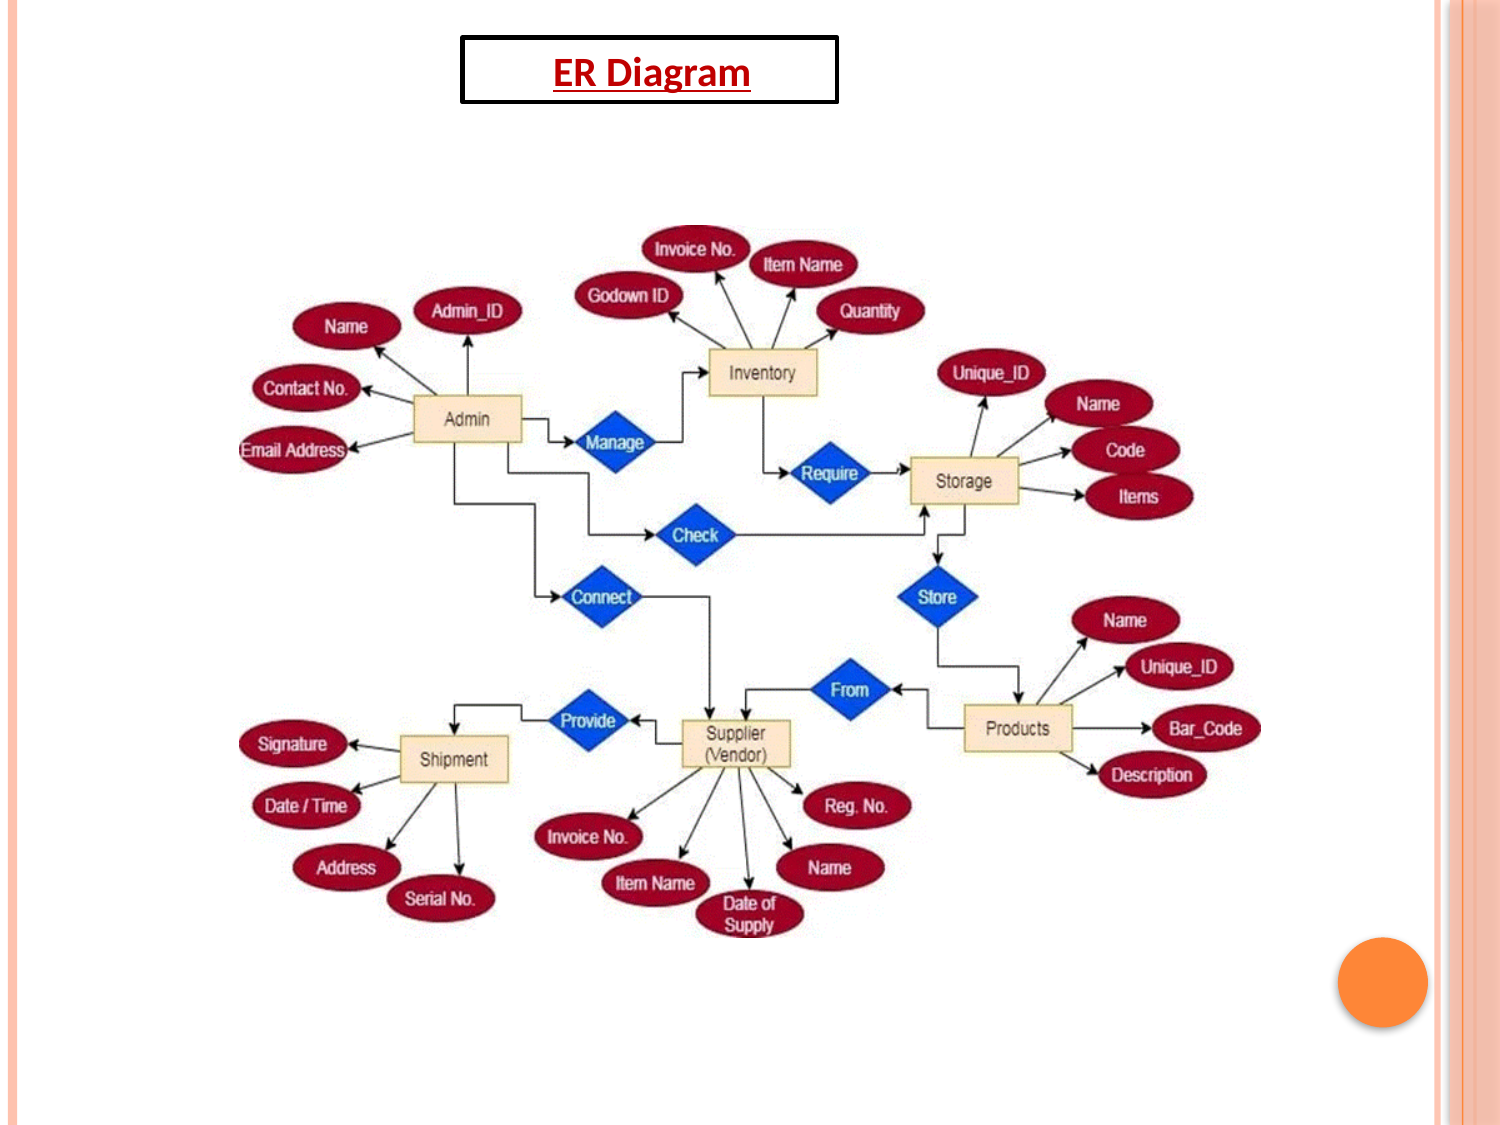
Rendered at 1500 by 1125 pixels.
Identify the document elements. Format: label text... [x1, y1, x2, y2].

picture [238, 225, 1262, 938]
text_box ER Diagram [460, 35, 839, 104]
